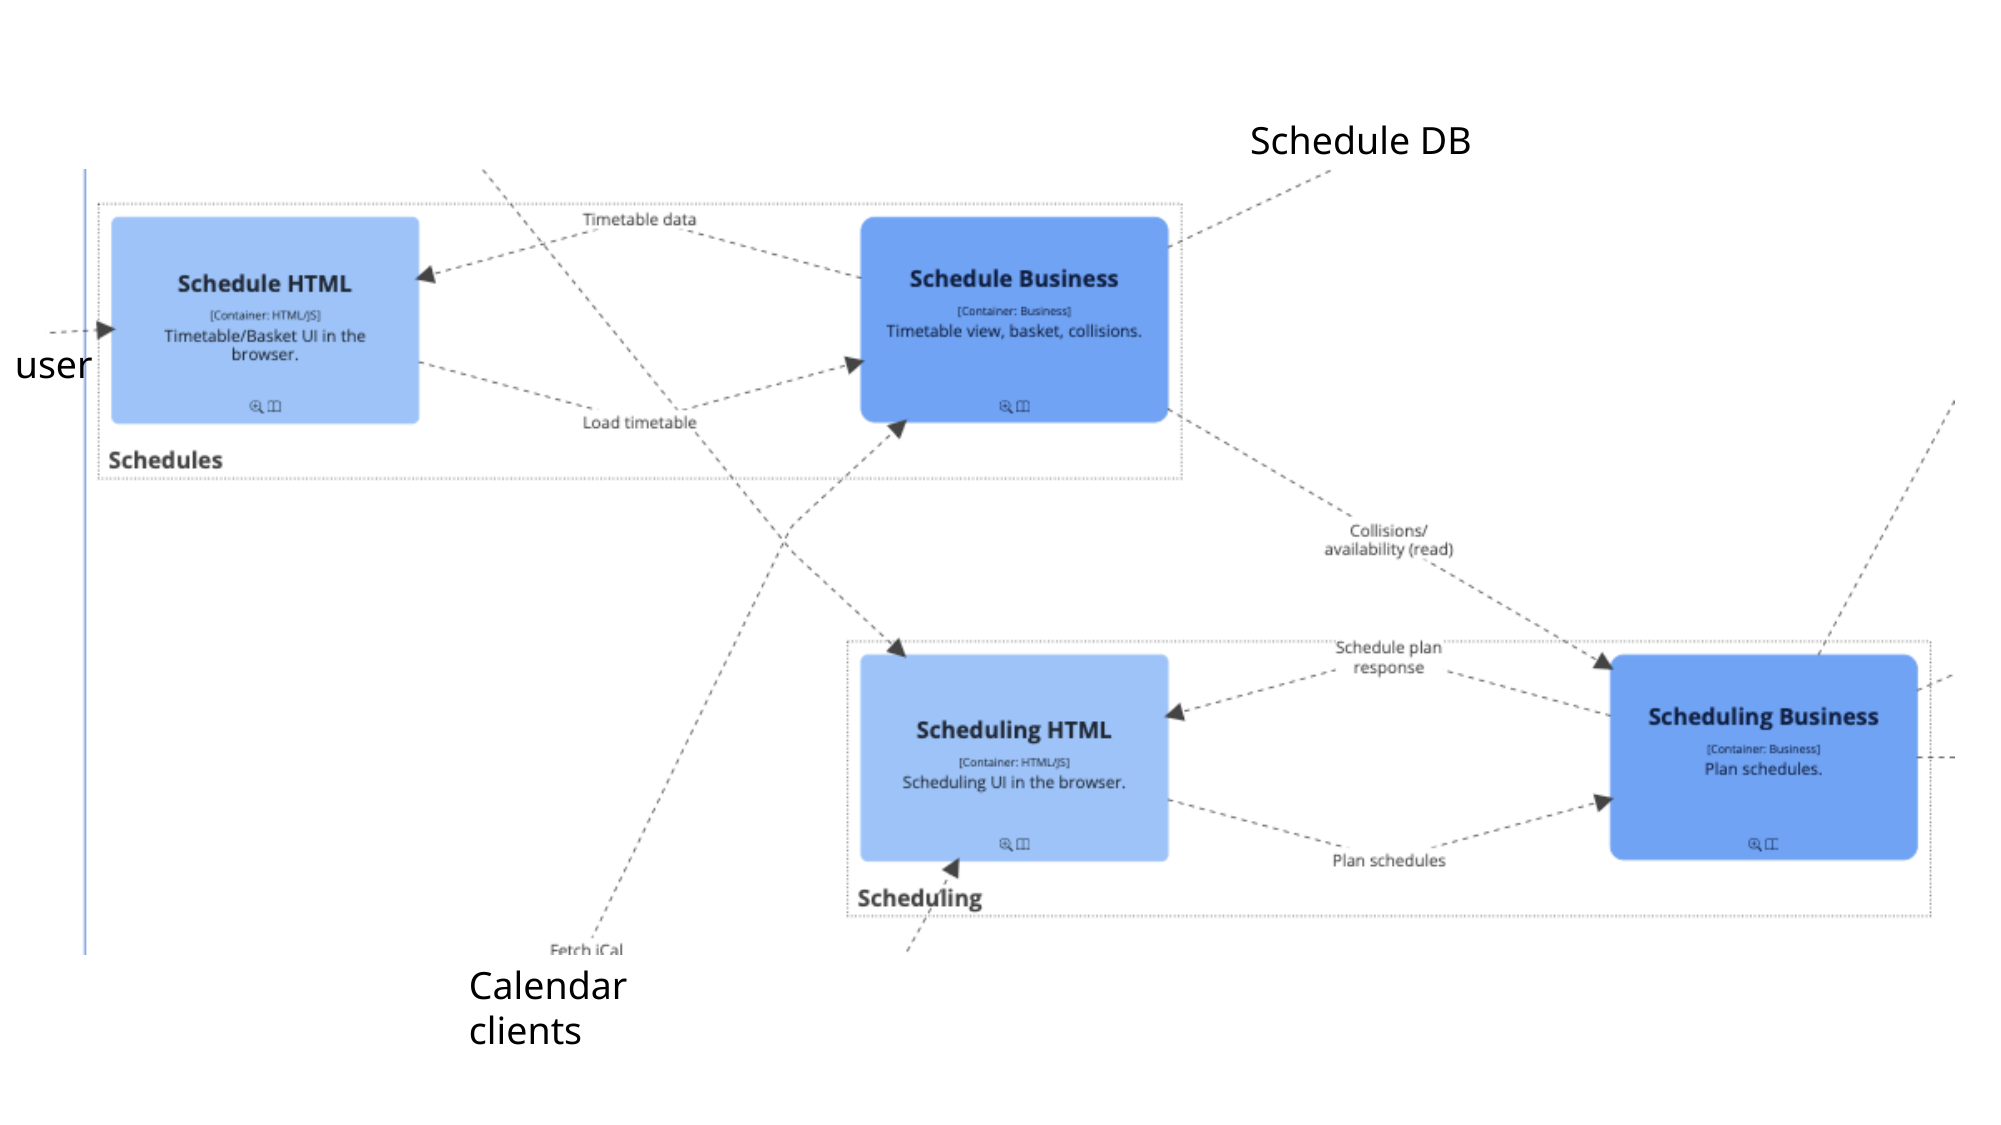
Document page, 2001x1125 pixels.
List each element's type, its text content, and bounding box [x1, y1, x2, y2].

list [44, 169, 1956, 956]
text_box Calendar clients [454, 956, 673, 1060]
text_box user [0, 333, 44, 393]
text_box Schedule DB [1235, 109, 1494, 169]
